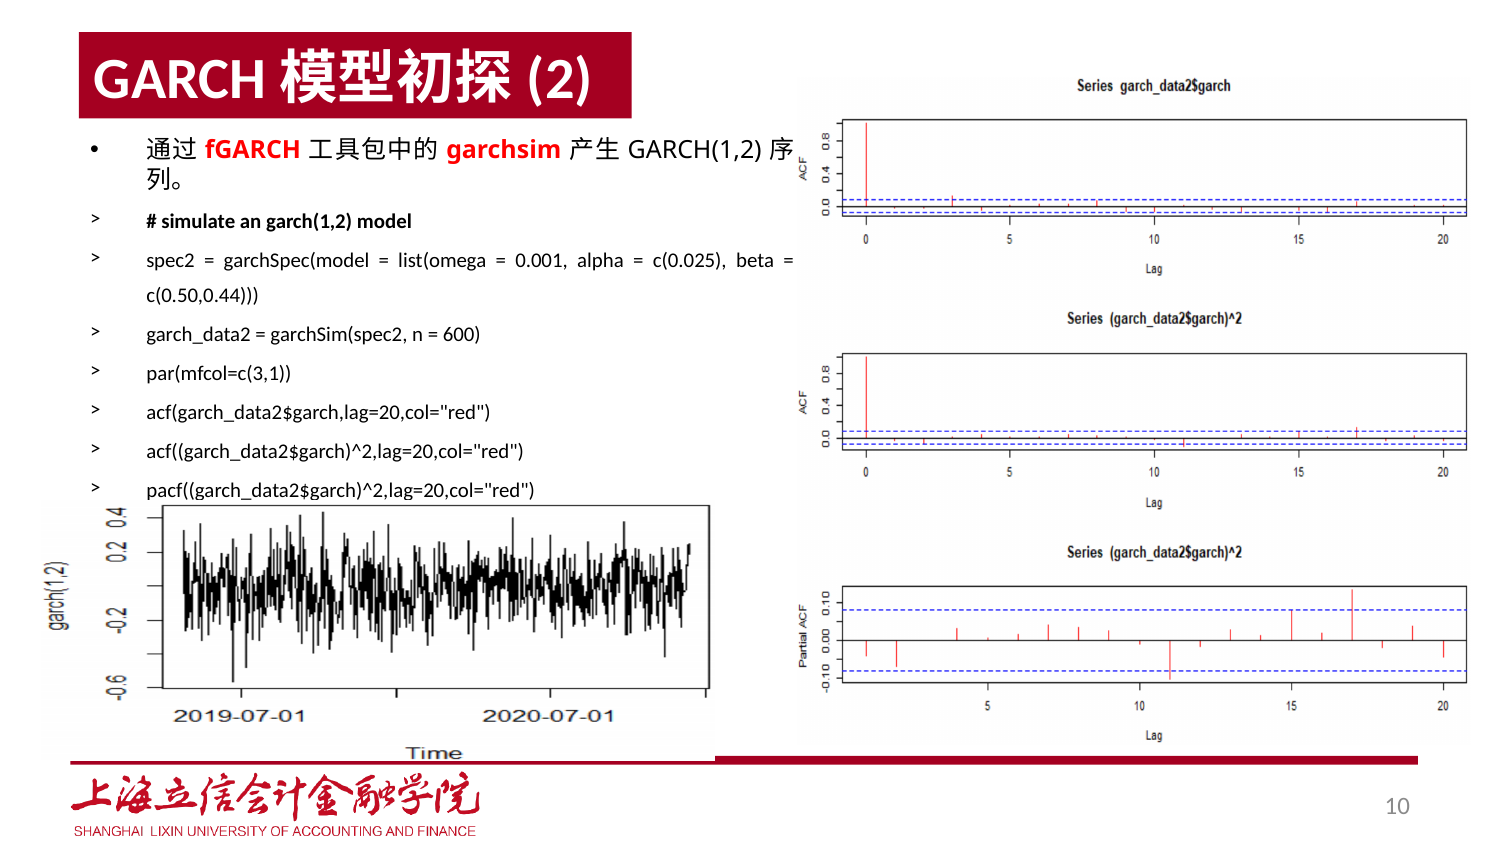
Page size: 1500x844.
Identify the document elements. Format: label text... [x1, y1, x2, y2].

list 通过fGARCH工具包中的garchsim产生GARCH(1,2)序列。 # simulate an garch(1,2) model spec2 = garchSpec(model = list(omega = 0.001, alpha = c(0.025), beta = c(0.50,0.44))) garch_data2 = garchSim(spec2, n = 600) par(mfcol=c(3,1)) acf(garch_data2$garch,lag=20,col="red") acf((garch_data2$garch)^2,lag=20,col="red") pacf((garch_data2$garch)^2,lag=20,col="red") [75, 126, 798, 753]
text_box GARCH模型初探(2) [77, 30, 634, 120]
picture [41, 500, 715, 762]
slide_number 10 [1074, 782, 1425, 827]
picture [796, 77, 1471, 745]
picture [64, 765, 487, 844]
